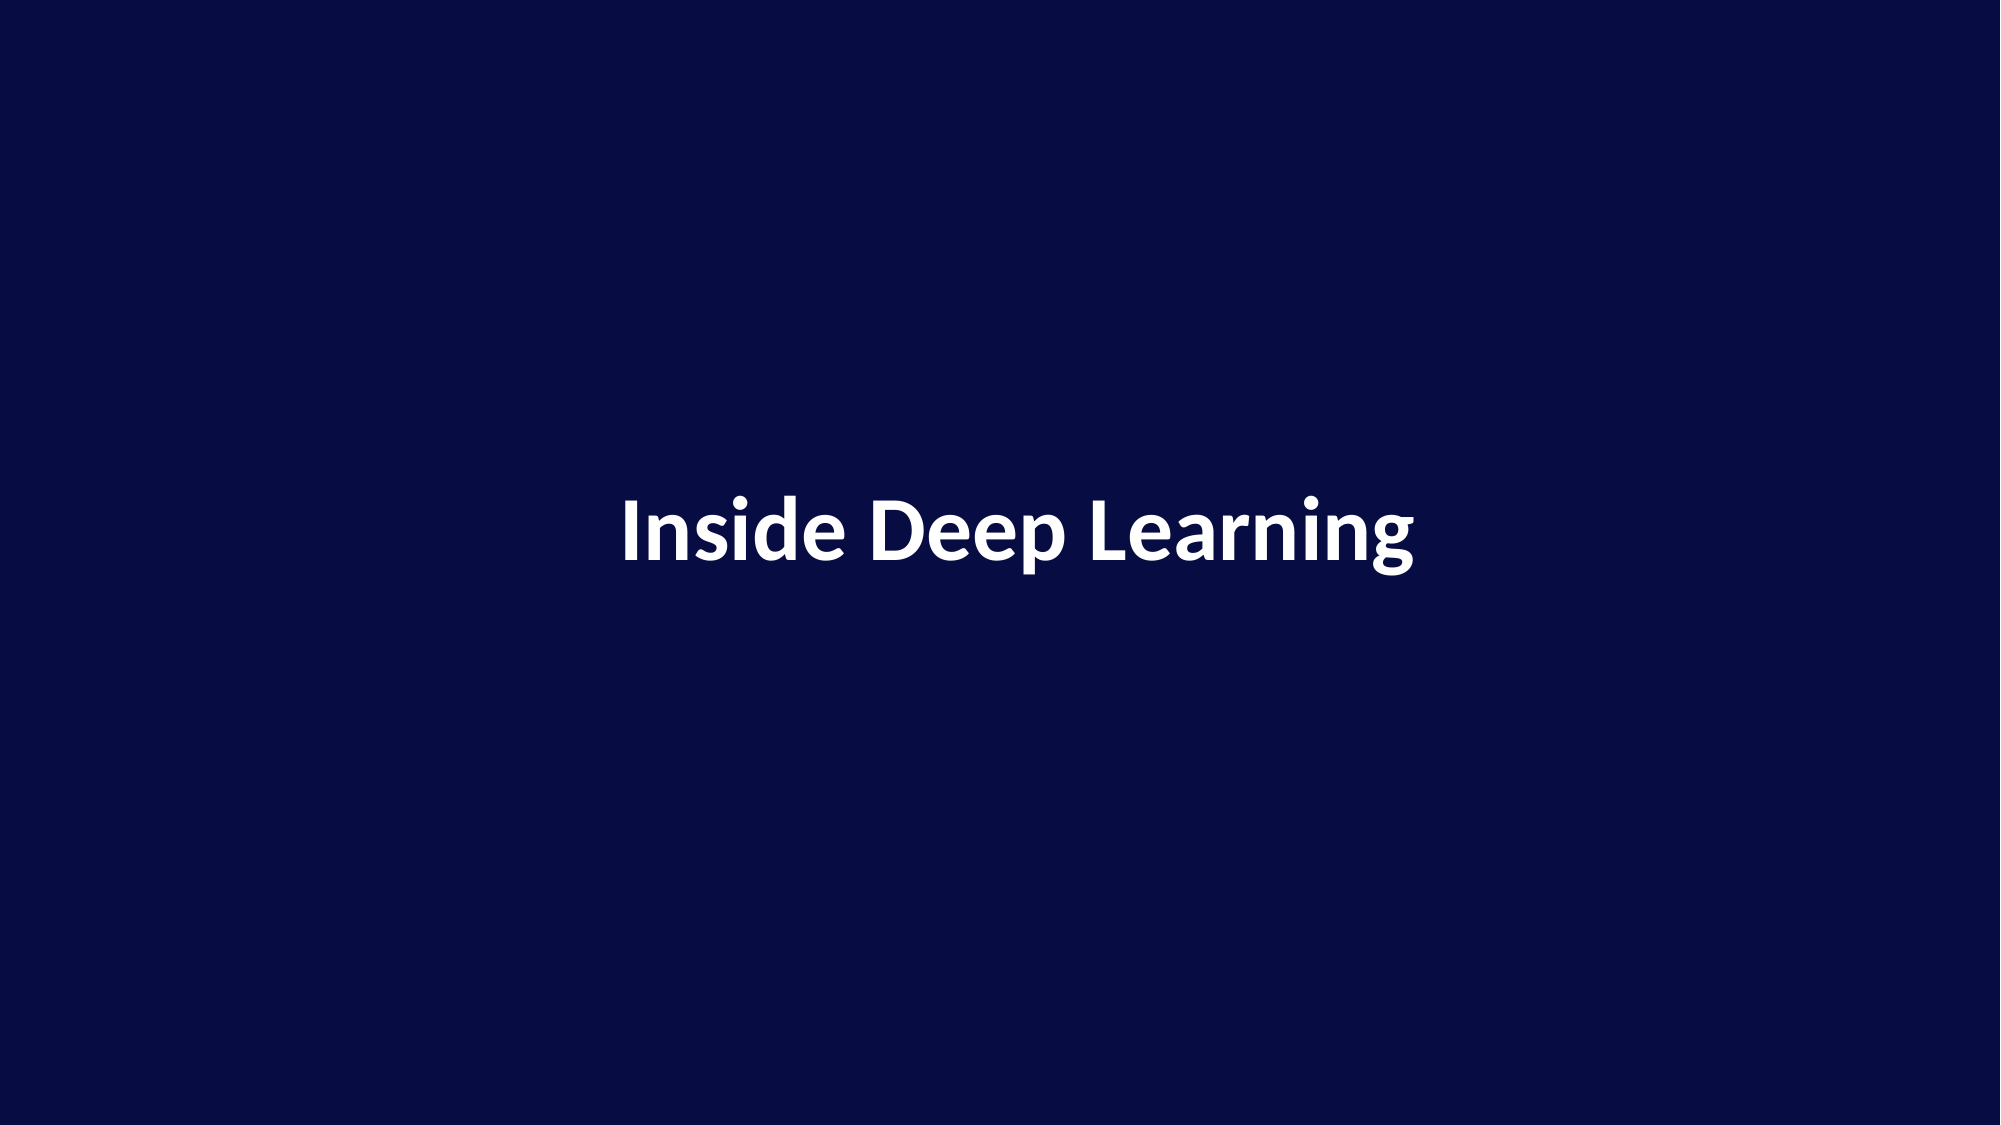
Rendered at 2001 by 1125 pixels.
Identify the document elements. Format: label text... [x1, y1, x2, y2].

text_box Inside Deep Learning [604, 461, 1431, 587]
